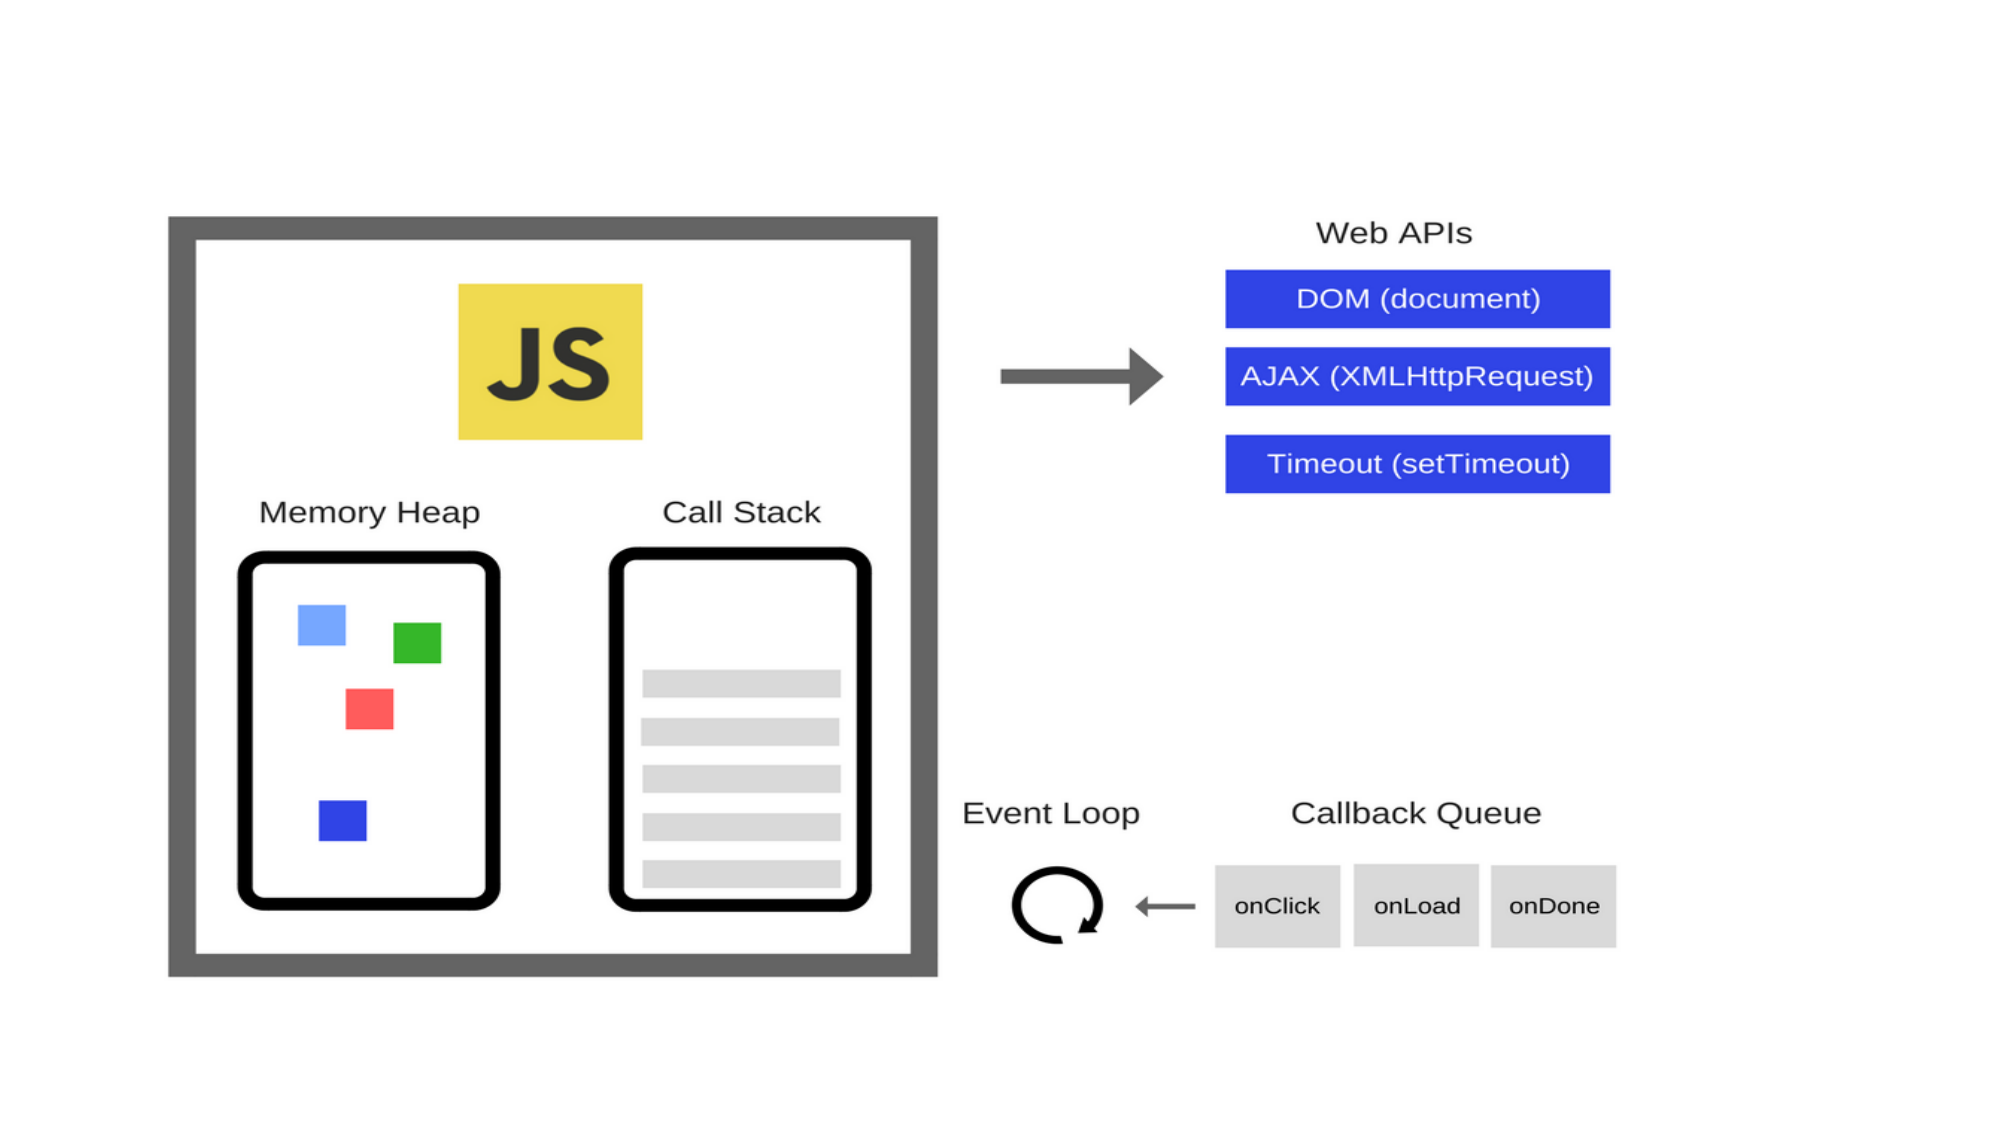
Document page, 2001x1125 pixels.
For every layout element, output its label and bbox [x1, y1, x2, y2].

list [134, 77, 1662, 1053]
